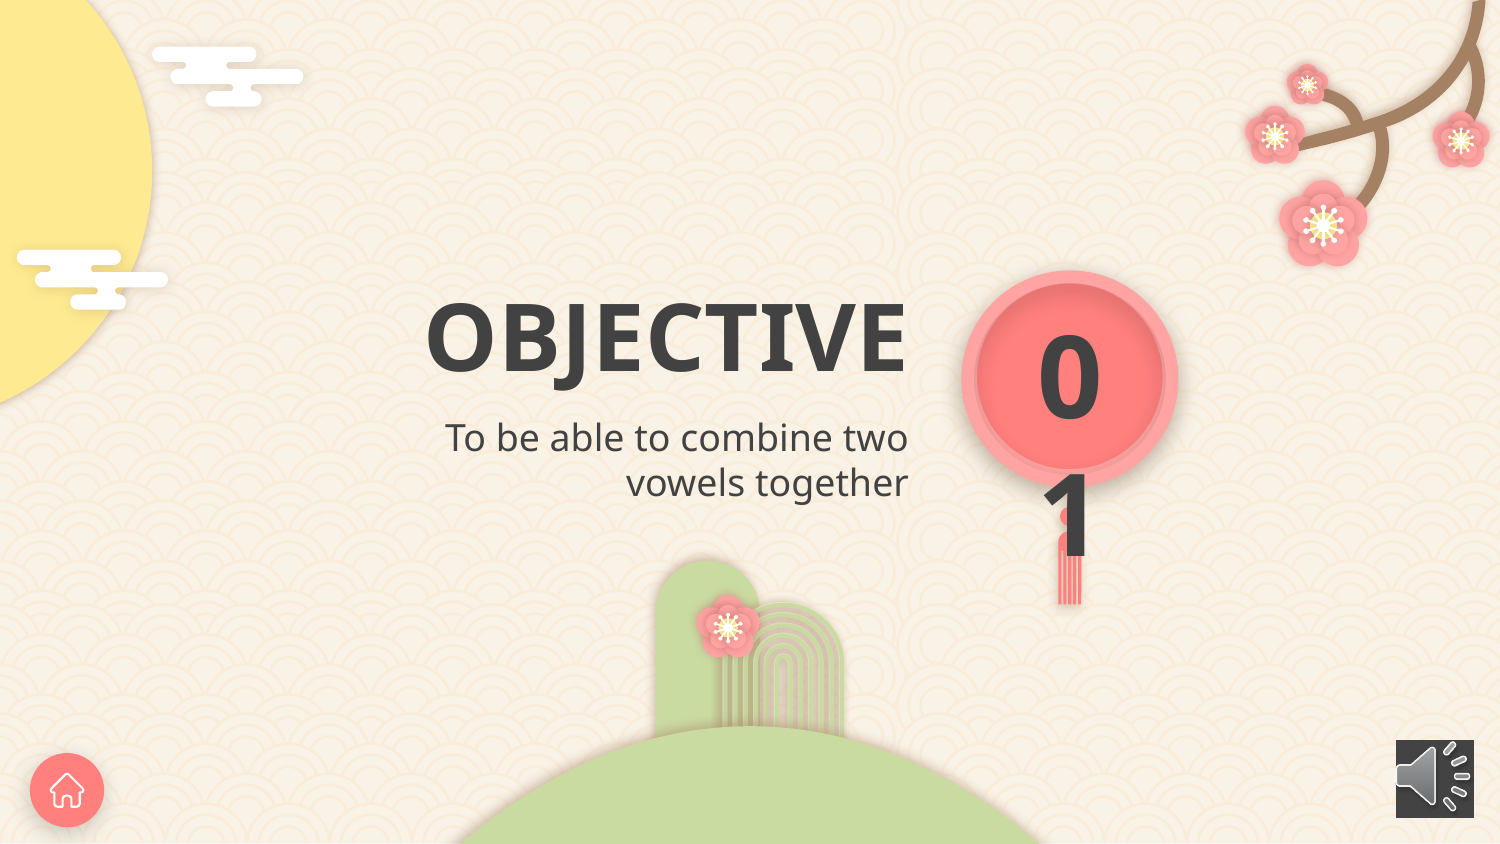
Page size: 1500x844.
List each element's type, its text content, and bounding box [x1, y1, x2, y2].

title OBJECTIVE [327, 296, 925, 399]
subtitle To be able to combine two vowels together [327, 399, 925, 499]
picture [0, 0, 1500, 844]
text_box [29, 753, 105, 828]
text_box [967, 276, 1173, 605]
text_box [49, 772, 85, 808]
